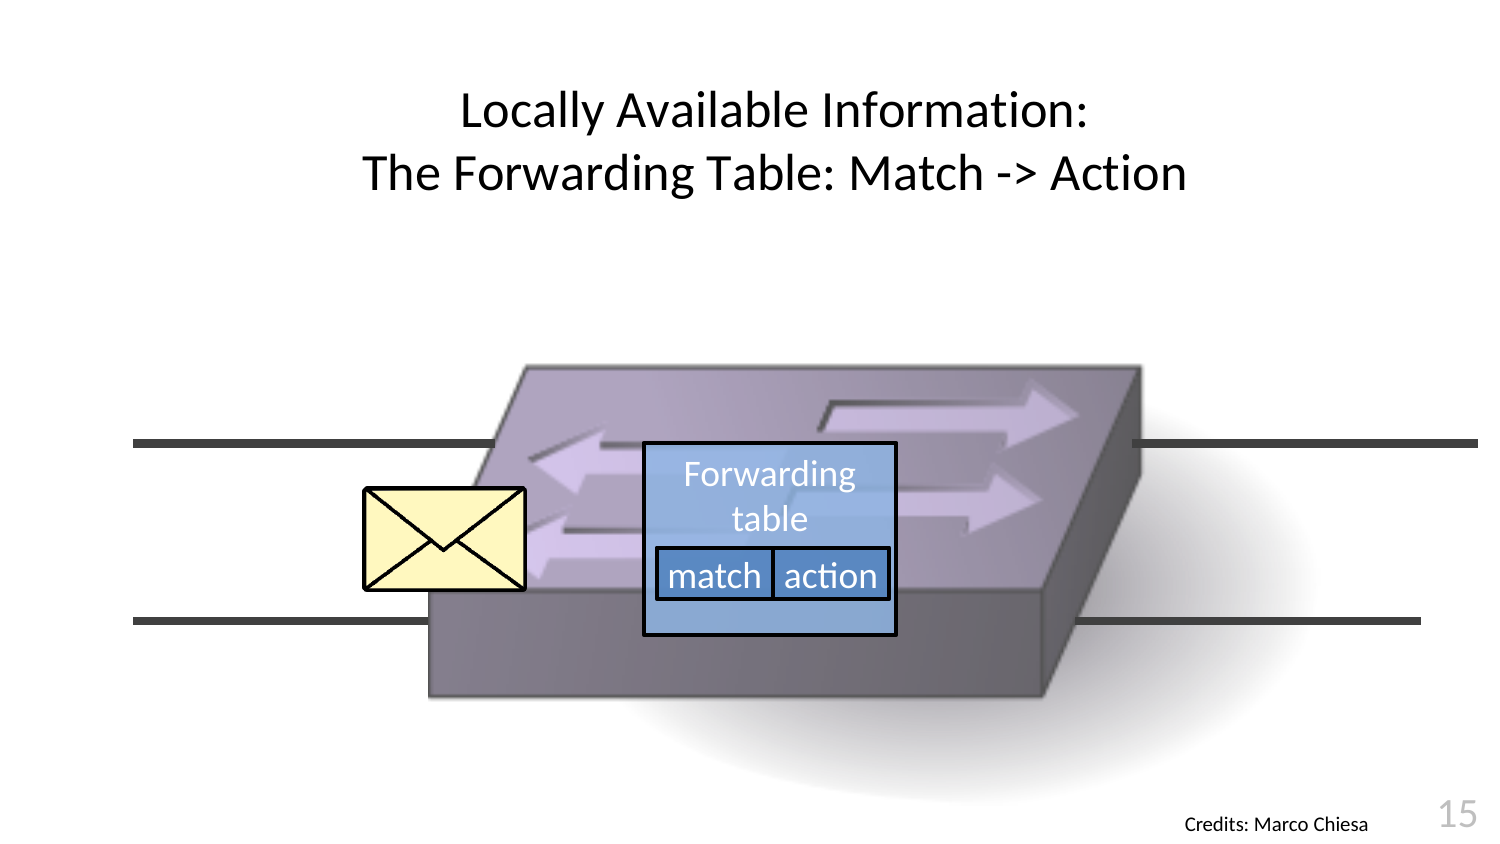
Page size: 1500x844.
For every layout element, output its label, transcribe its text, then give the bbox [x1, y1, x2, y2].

text_box Credits: Marco Chiesa [1096, 815, 1457, 844]
text_box 15 [1421, 778, 1494, 843]
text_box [132, 246, 1422, 806]
text_box Locally Available Information: The Forwarding Table: Match -> Action [99, 67, 1450, 209]
